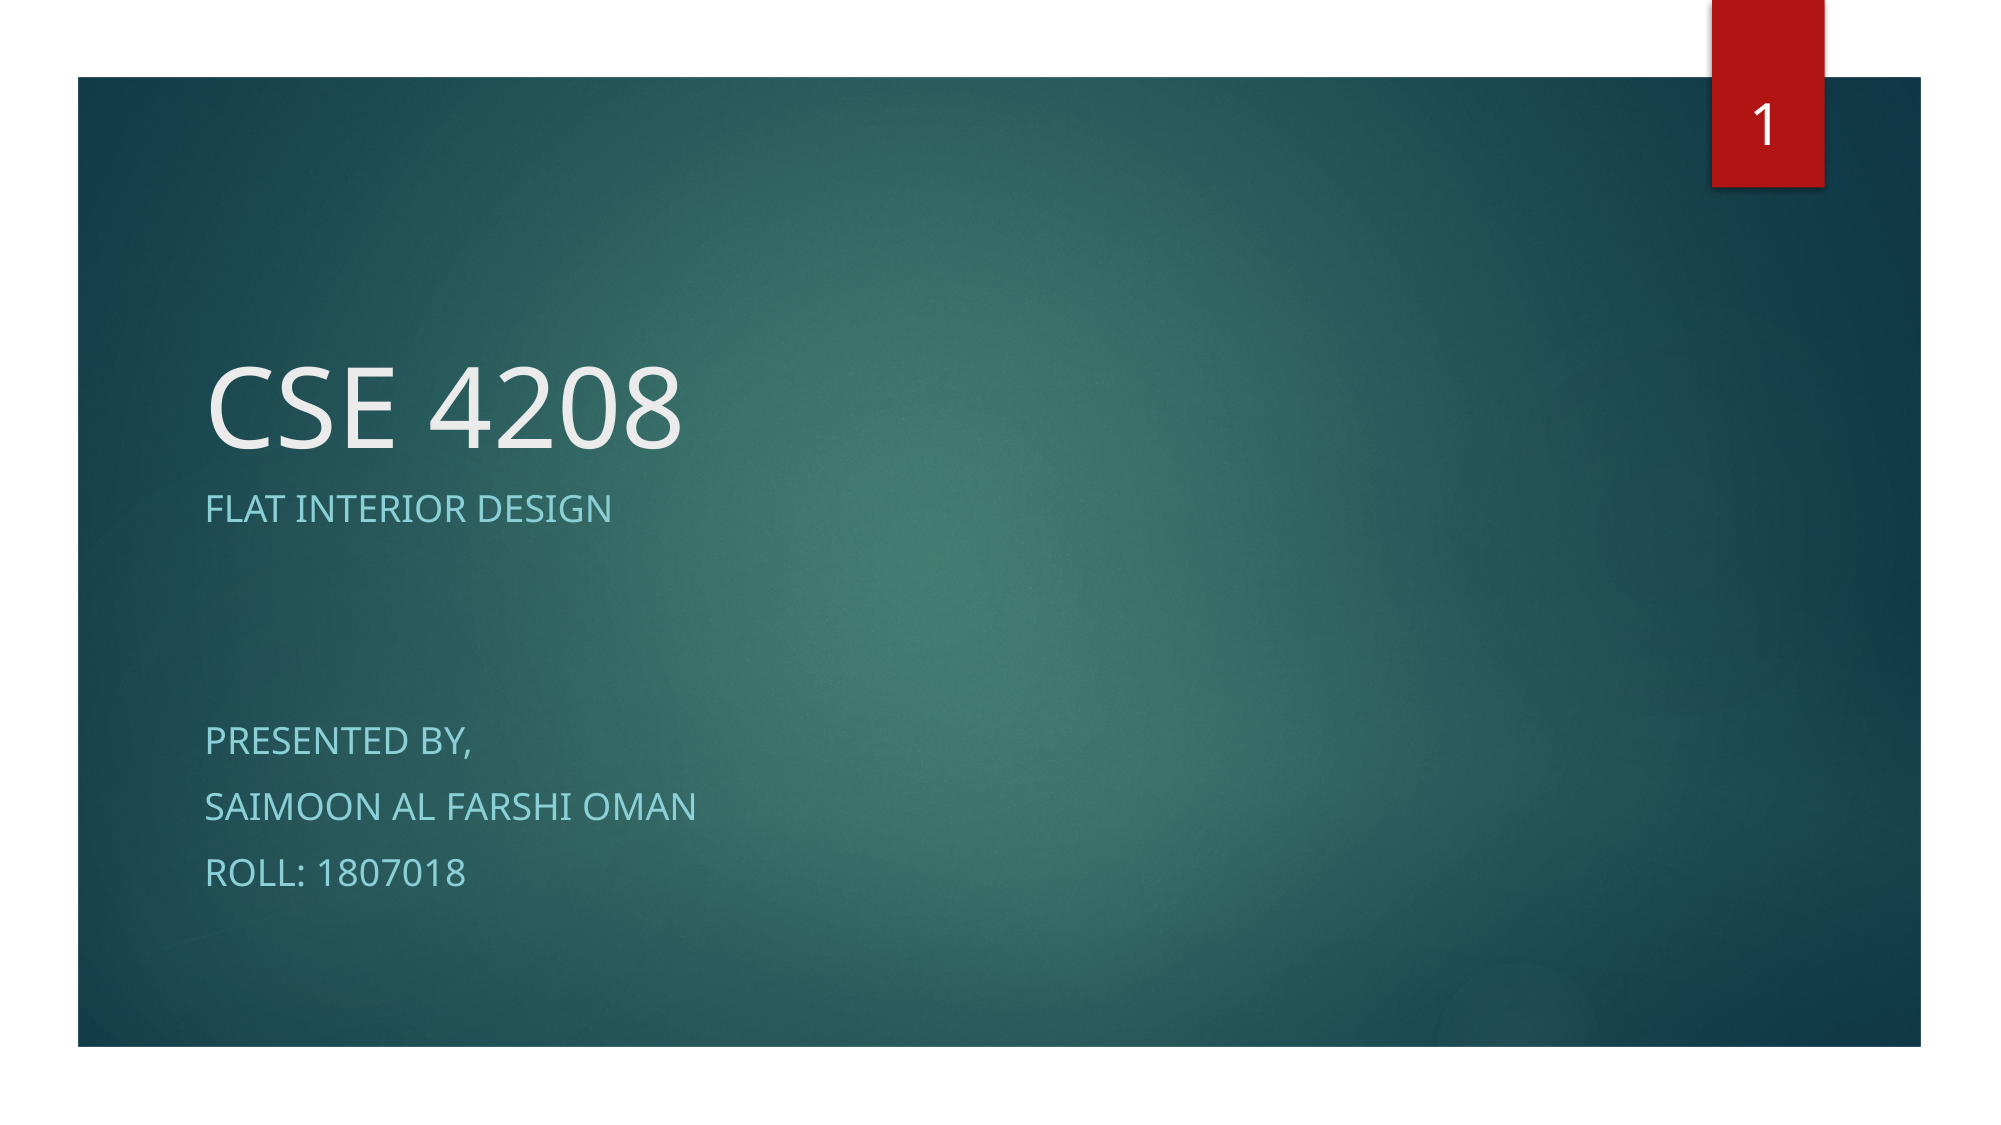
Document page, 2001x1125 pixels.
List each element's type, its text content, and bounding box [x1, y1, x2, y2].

slide_number 1 [1698, 48, 1836, 174]
text_box Presented By, Saimoon AL Farshi Oman Roll: 1807018 [189, 709, 1638, 952]
title CSE 4208 [189, 39, 1638, 477]
subtitle FLAT INTERIOR DESIGN [189, 477, 1638, 619]
